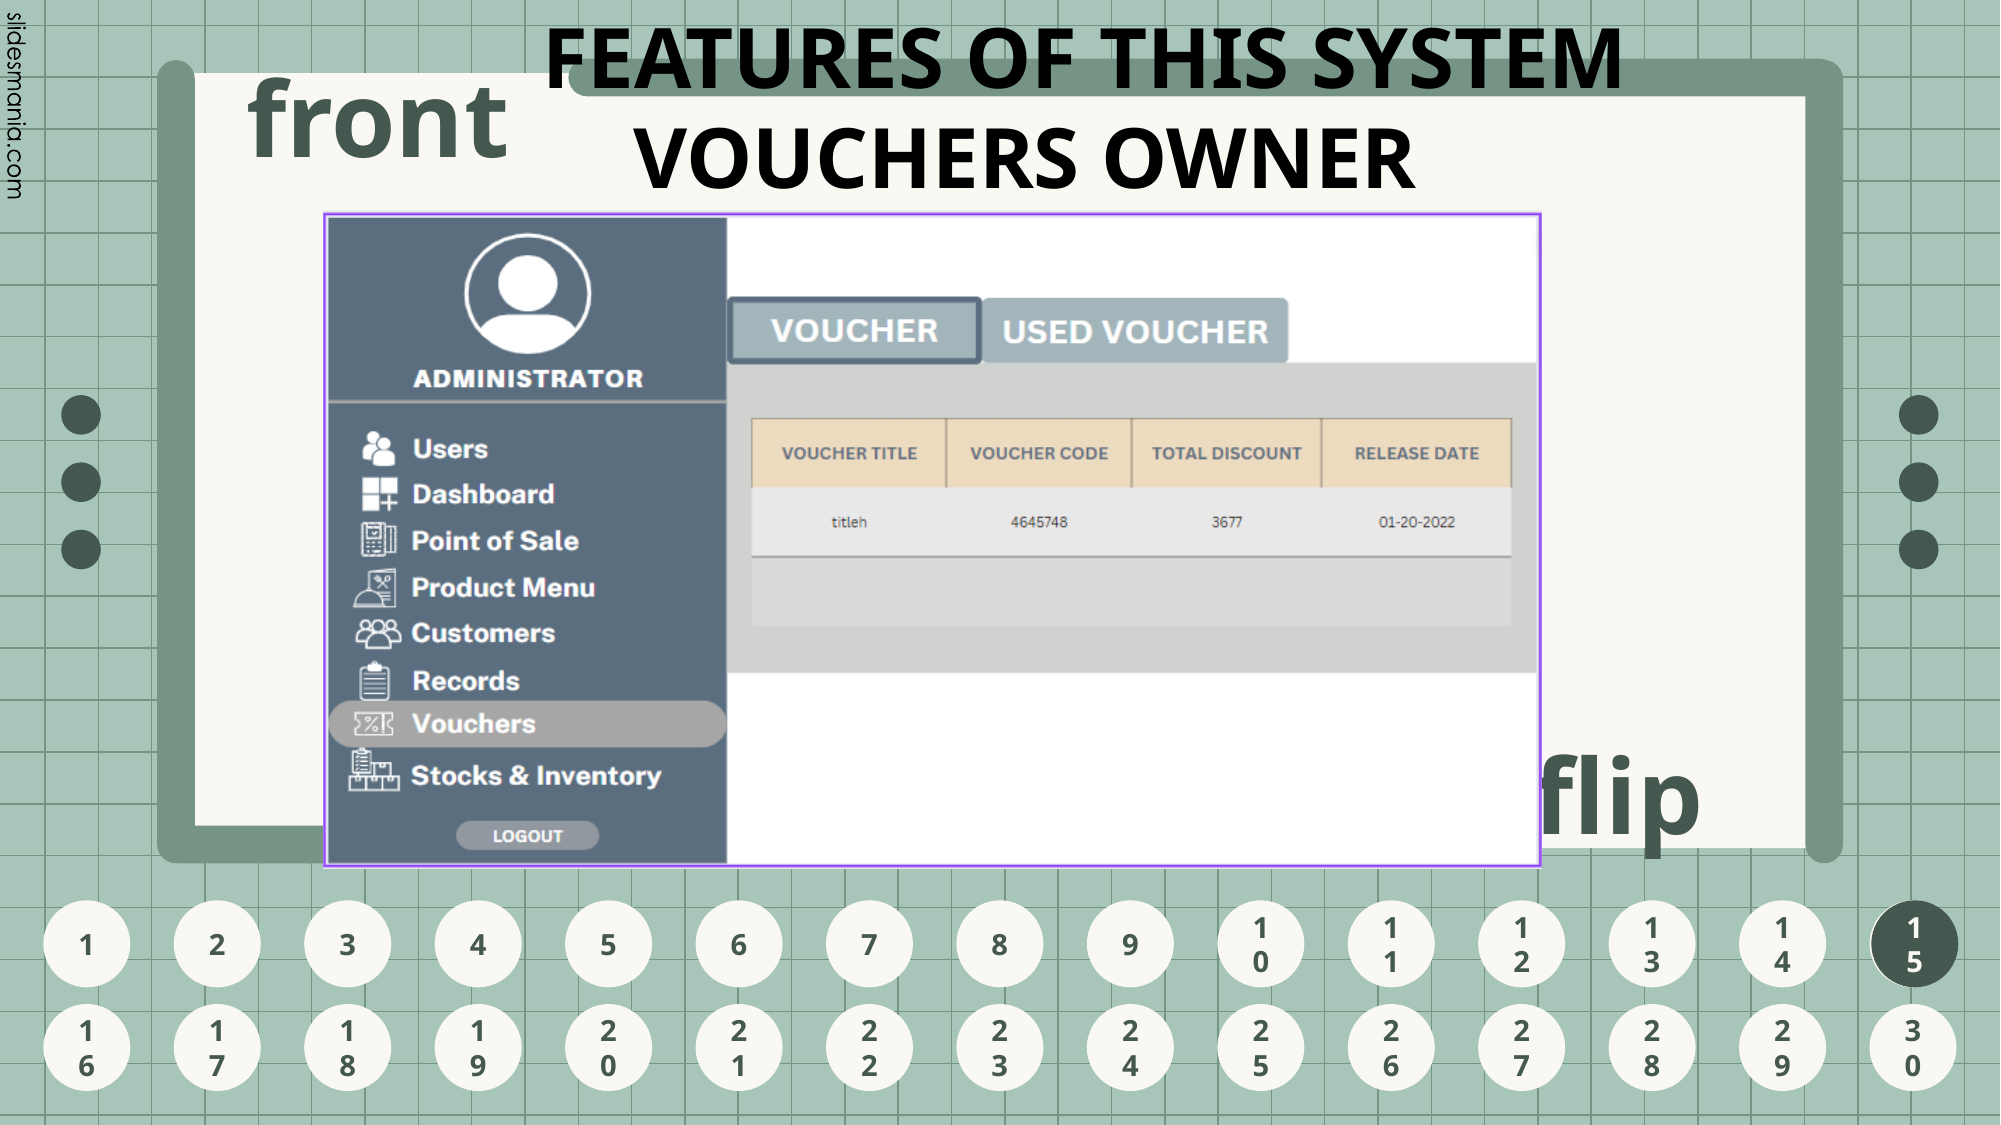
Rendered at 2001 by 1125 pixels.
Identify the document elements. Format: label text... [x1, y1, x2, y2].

picture [323, 209, 1542, 869]
title FEATURES OF THIS SYSTEM [323, 0, 1847, 111]
title VOUCHERS OWNER POV [546, 111, 1505, 208]
text_box 15 [1871, 900, 1959, 988]
text_box [1547, 754, 1804, 869]
